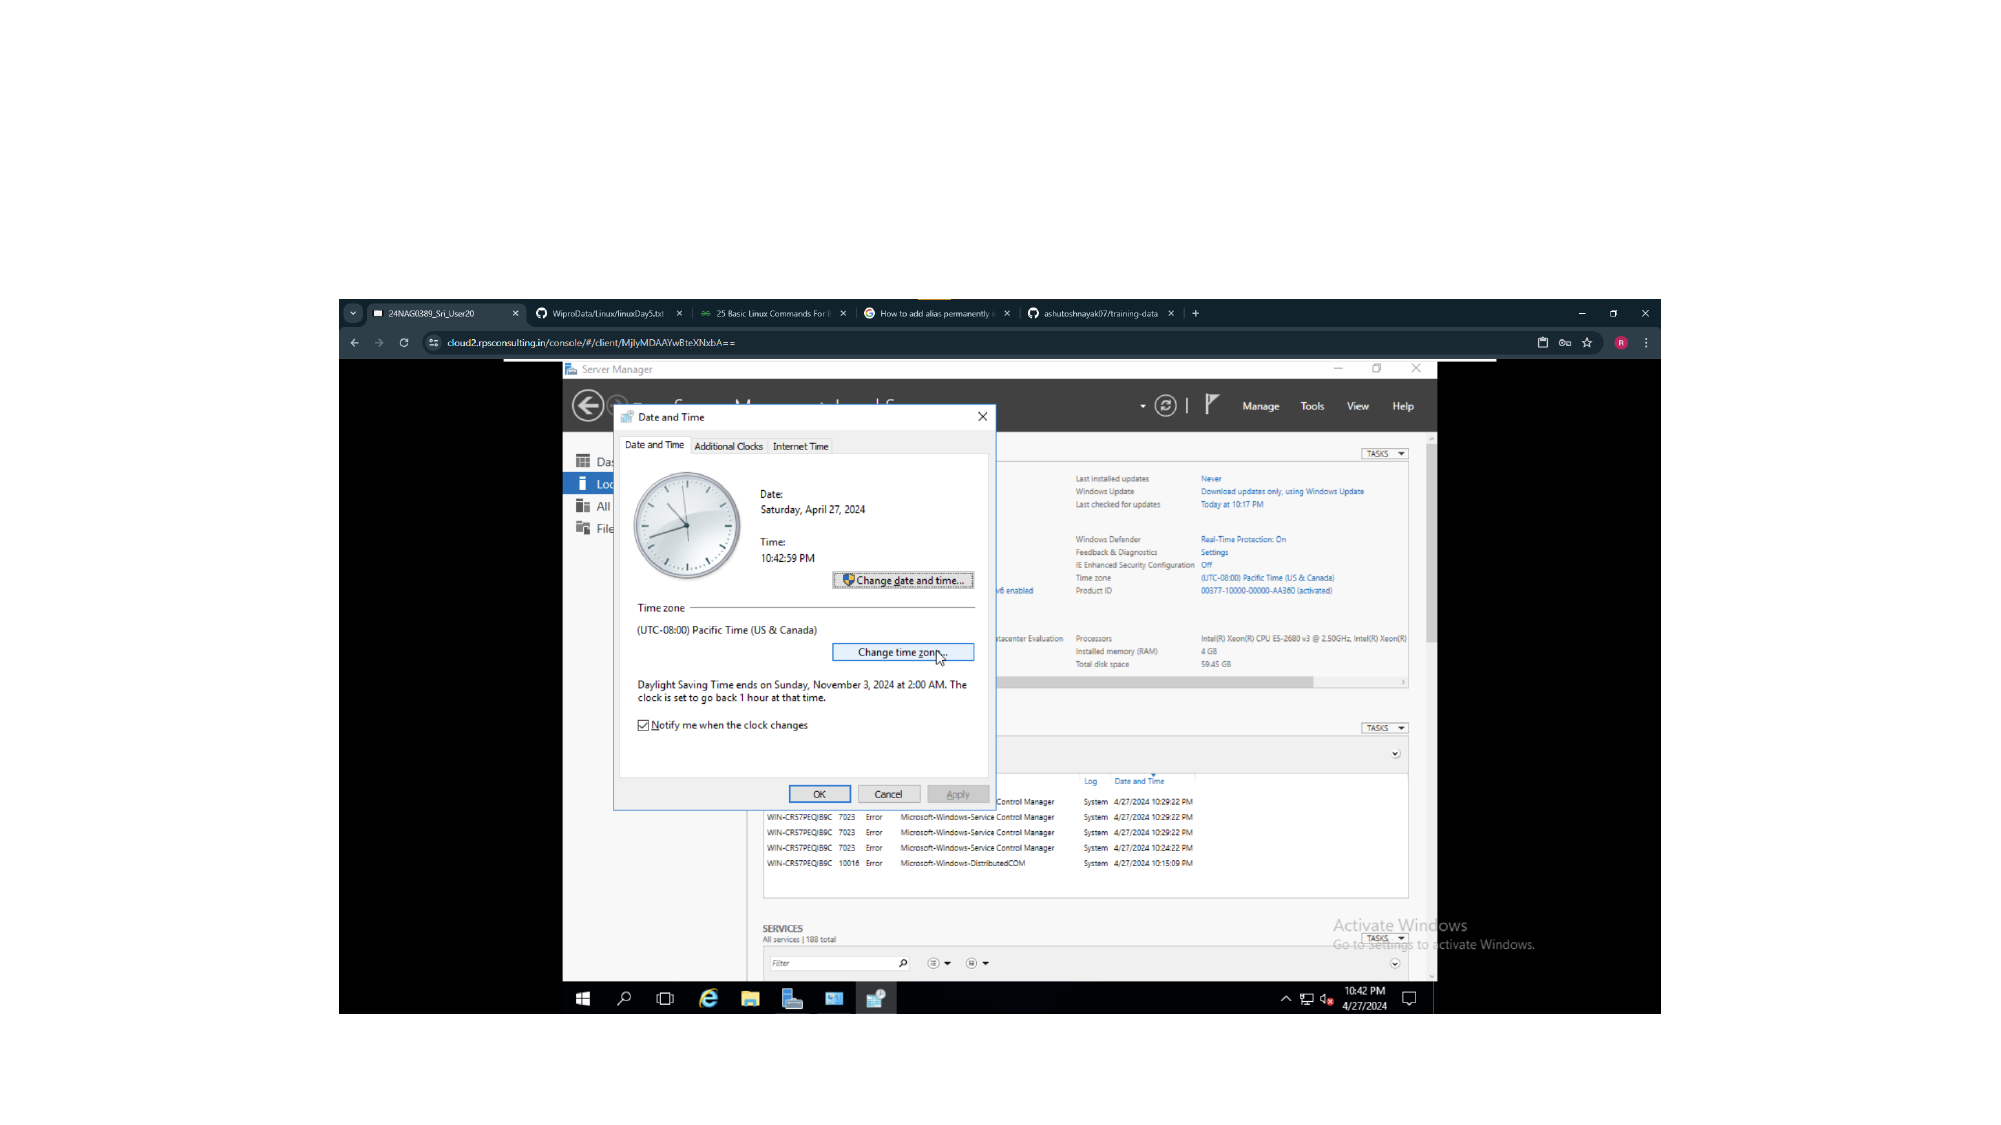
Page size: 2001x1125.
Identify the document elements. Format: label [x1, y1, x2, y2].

list [339, 299, 1661, 1014]
